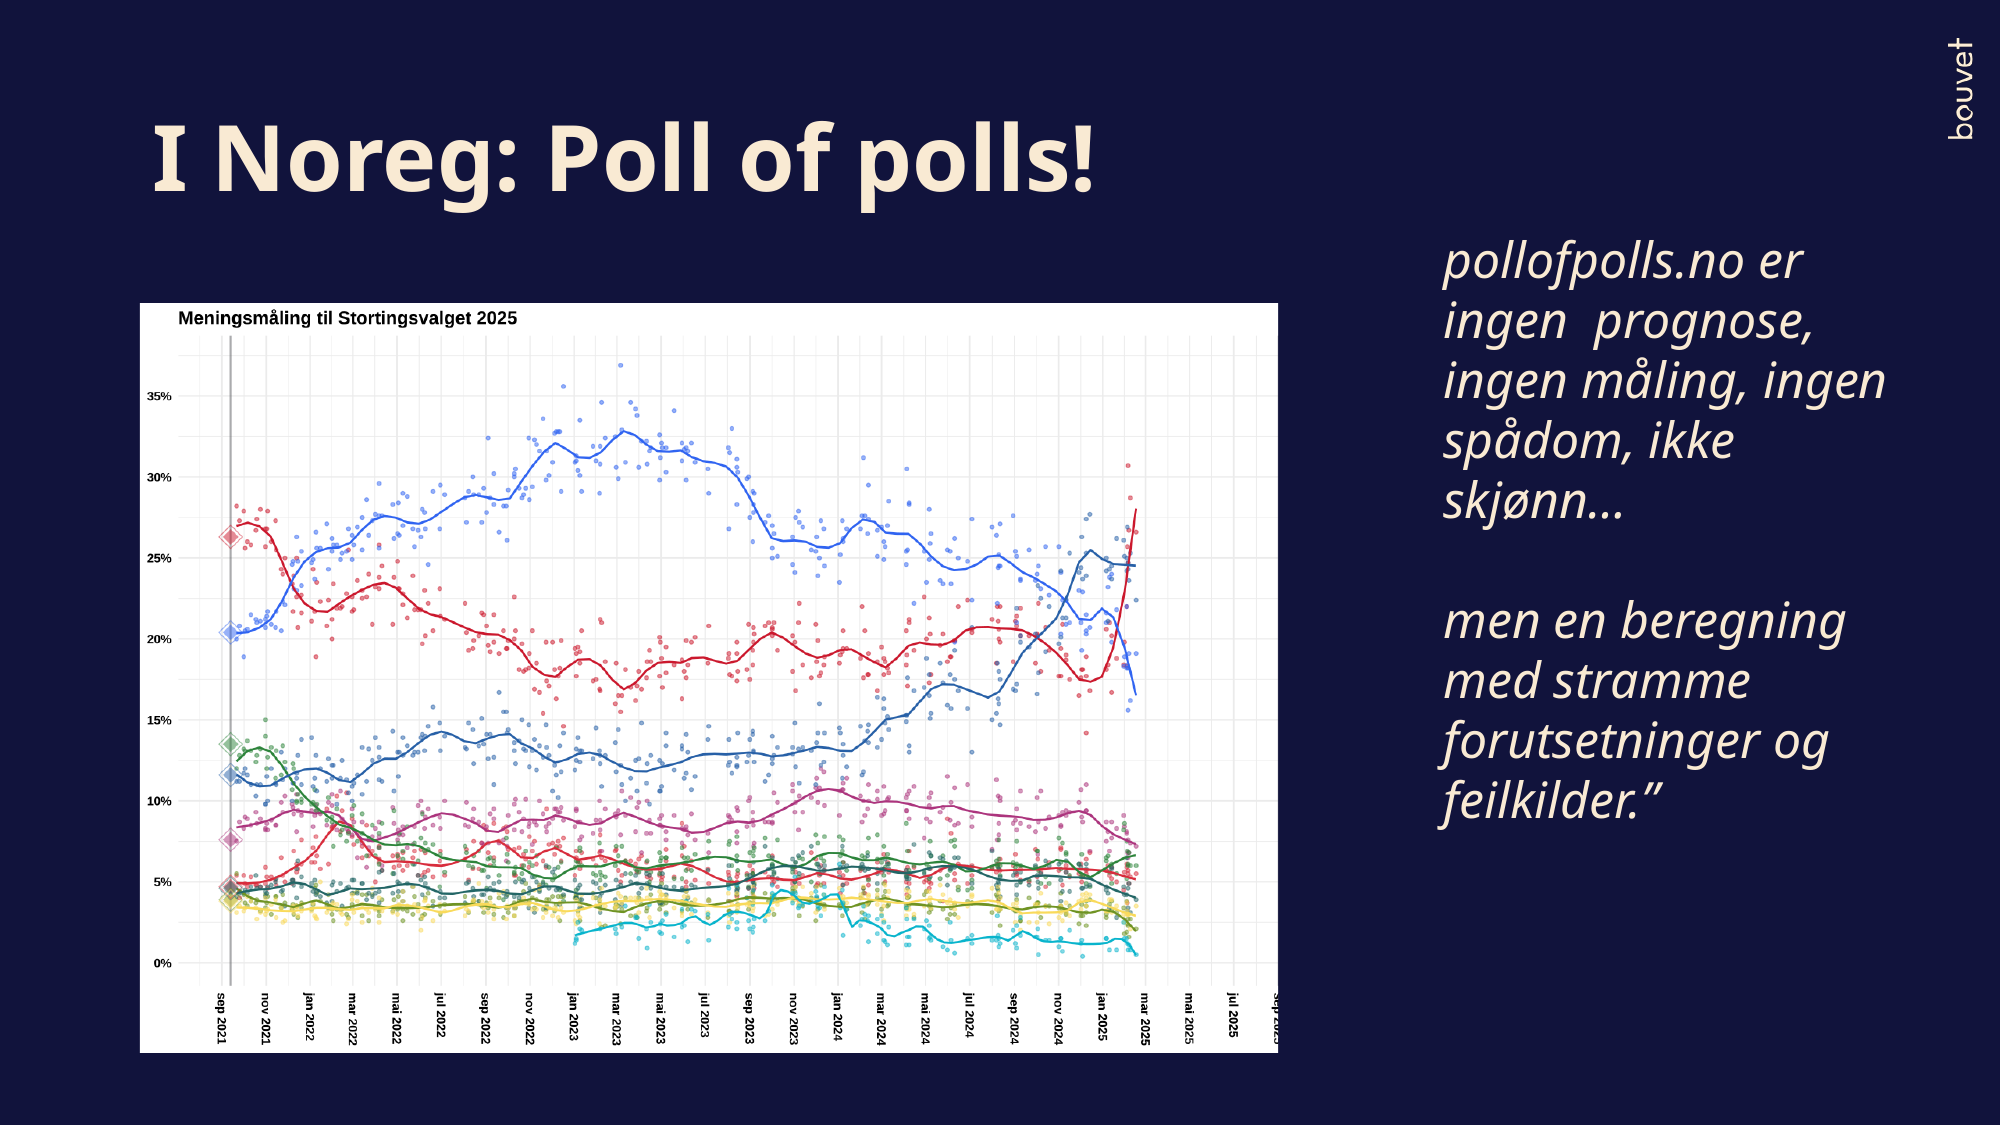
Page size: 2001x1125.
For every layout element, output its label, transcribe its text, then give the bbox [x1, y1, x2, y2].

title I Noreg: Poll of polls! [137, 53, 1863, 271]
picture [1948, 38, 1973, 139]
text_box pollofpolls.no er ingen prognose, ingen måling, ingen spådom, ikke skjønn… men en beregning med stramme forutsetninger og feilkilder.” [1428, 221, 1924, 837]
picture [139, 303, 1279, 1053]
